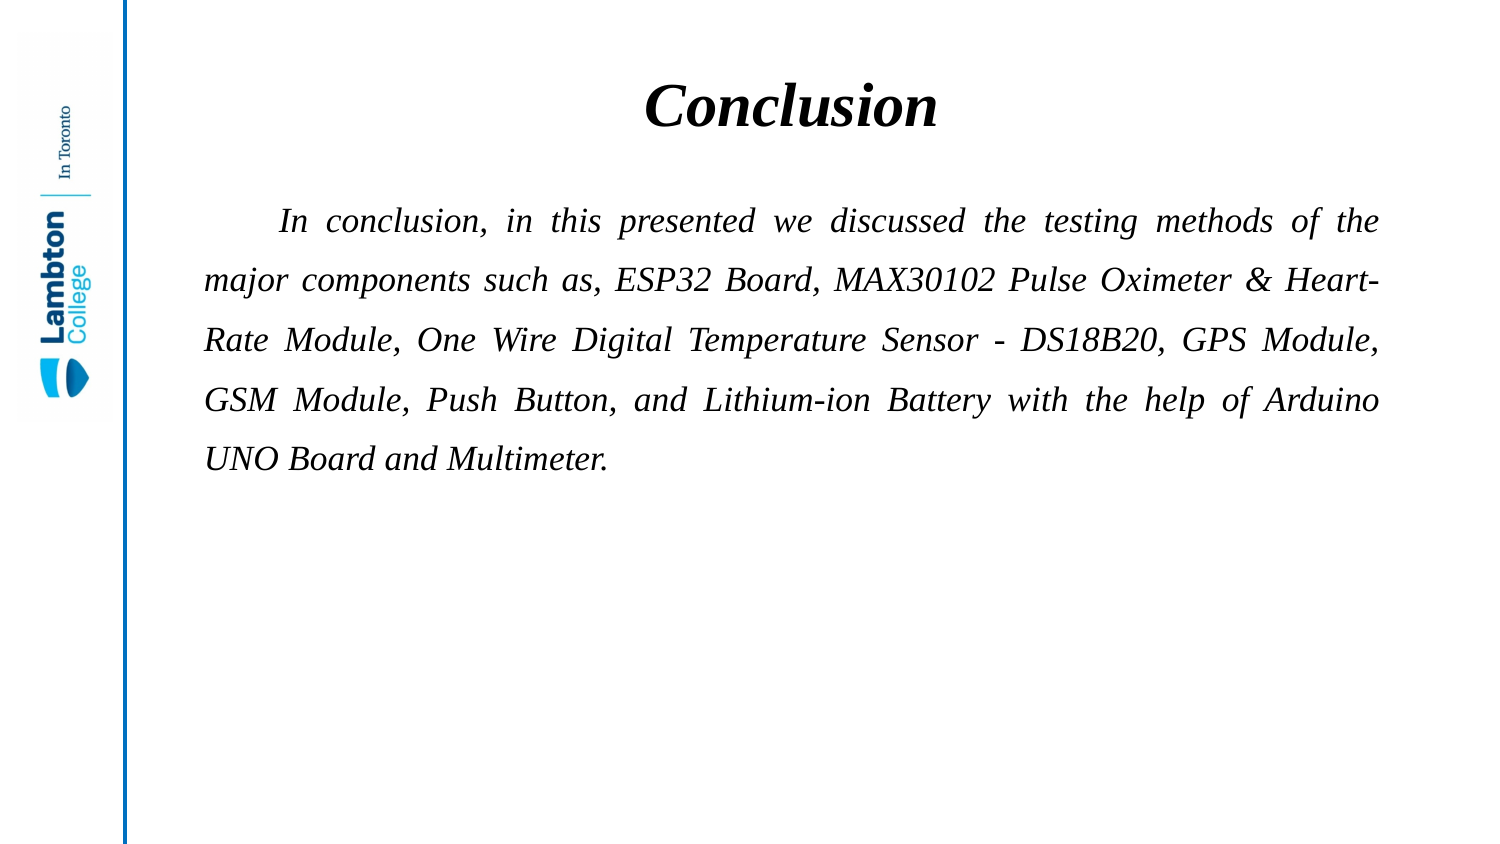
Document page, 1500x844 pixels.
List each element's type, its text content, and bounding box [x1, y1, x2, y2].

picture [18, 33, 113, 422]
subtitle In conclusion, in this presented we discussed the testing methods of the major components such as, ESP32 Board, MAX30102 Pulse Oximeter & Heart-Rate Module, One Wire Digital Temperature Sensor - DS18B20, GPS Module, GSM Module, Push Button, and Lithium-ion Battery with the help of Arduino UNO Board and Multimeter. [192, 174, 1392, 814]
title Conclusion [192, 38, 1392, 165]
